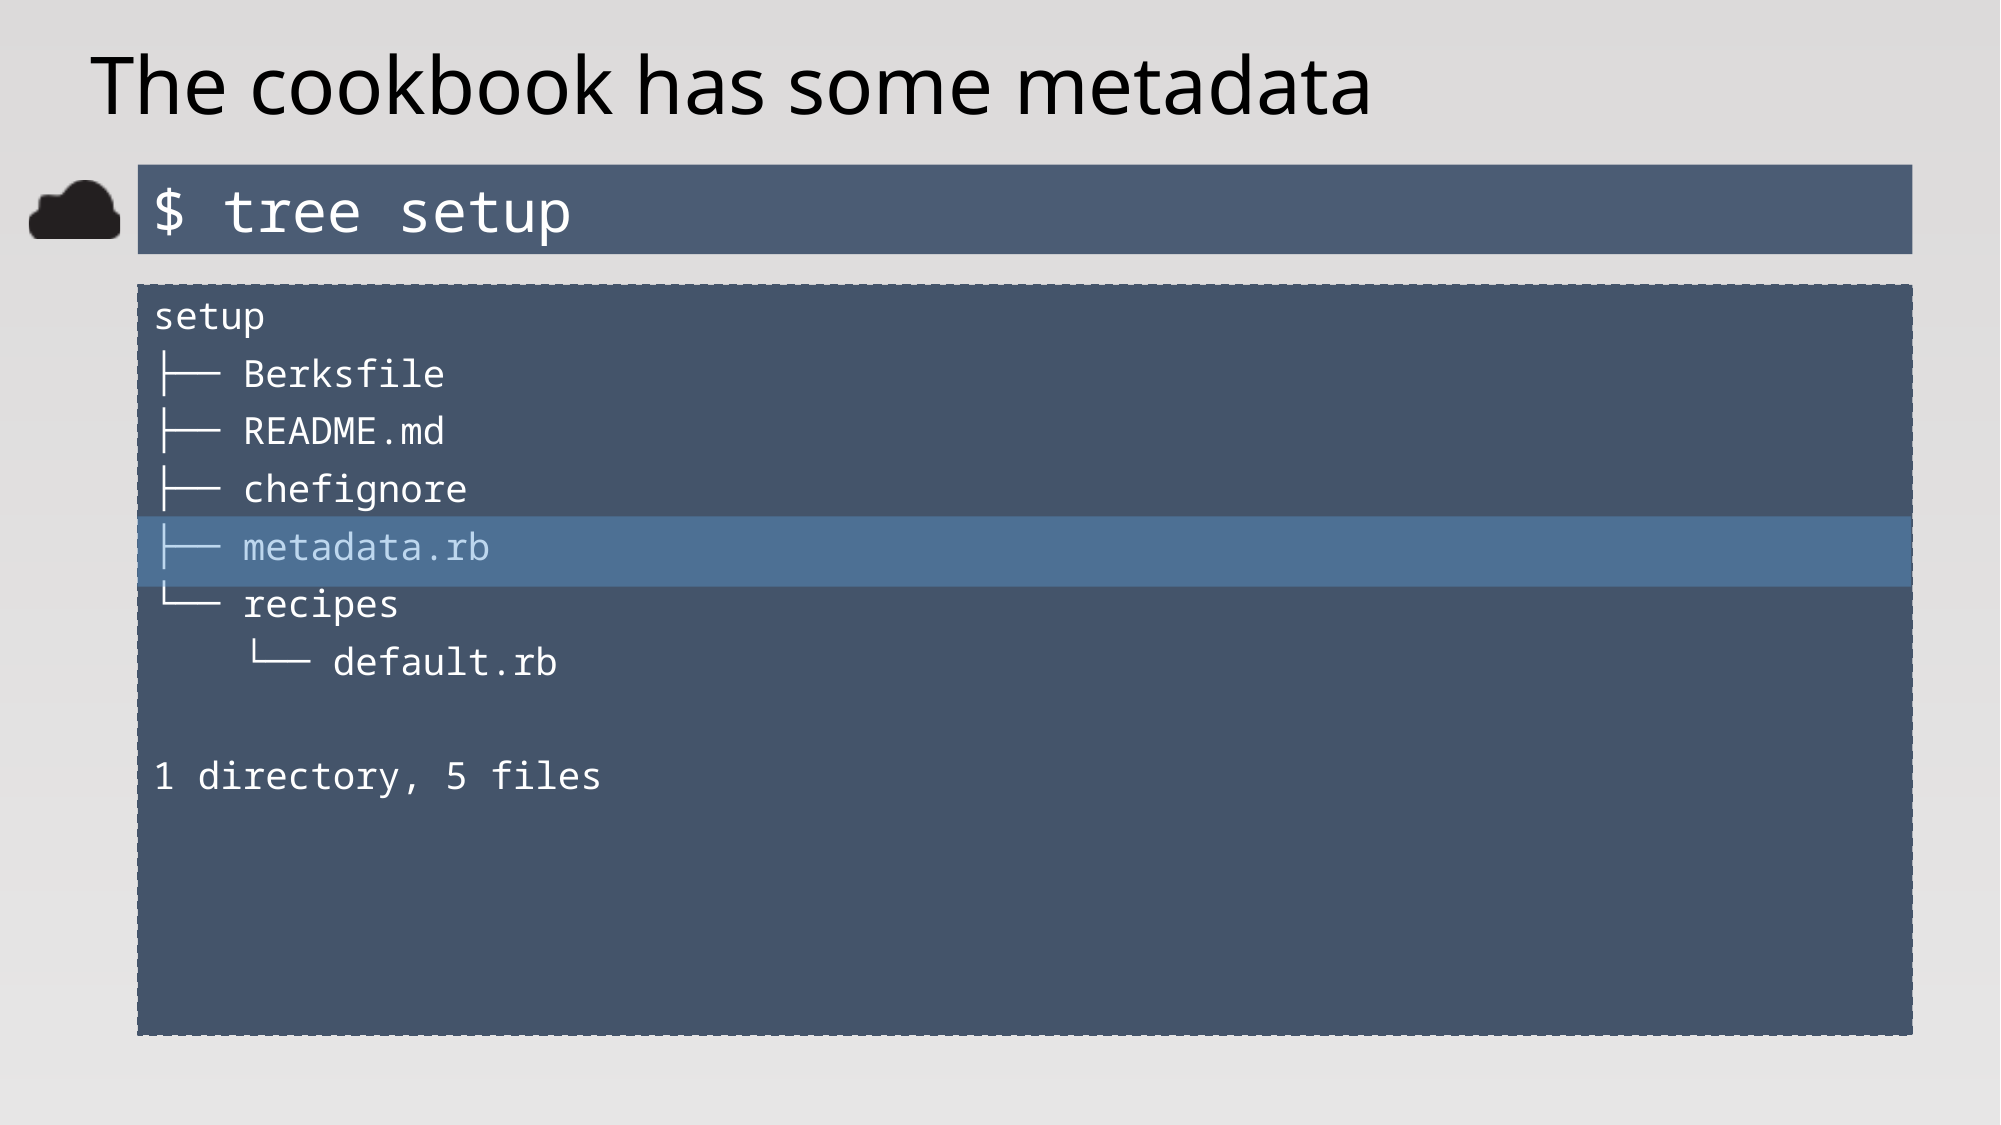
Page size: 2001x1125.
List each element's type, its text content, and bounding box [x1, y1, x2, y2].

list $ tree setup [137, 164, 1913, 255]
title The cookbook has some metadata [75, 37, 1913, 140]
list setup ├── Berksfile ├── README.md ├── chefignore ├── metadata.rb └── recipes └── default.rb 1 directory, 5 files [137, 284, 1913, 1036]
text_box [137, 516, 1912, 587]
